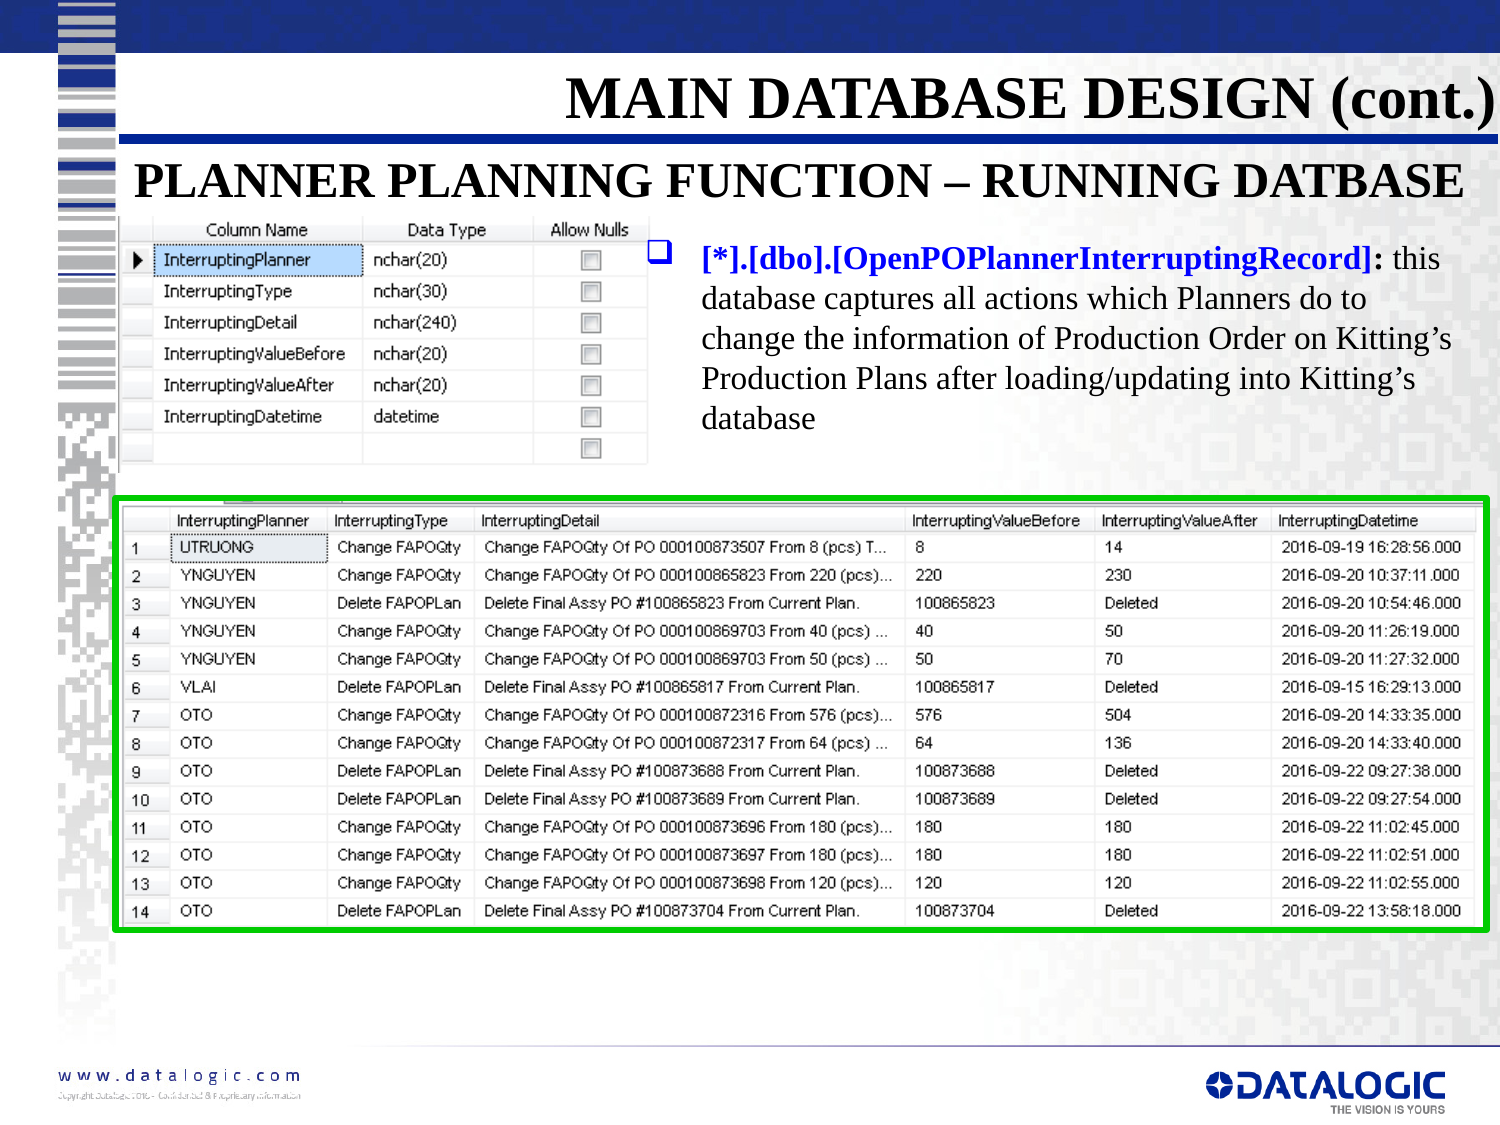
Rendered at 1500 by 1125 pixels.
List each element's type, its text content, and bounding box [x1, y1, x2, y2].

text_box [*].[dbo].[OpenPOPlannerInterruptingRecord]: this database captures all actions which Planners do to change the information of Production Order on Kitting’s Production Plans after loading/updating into Kitting’s database [660, 218, 1483, 454]
picture [0, 0, 1500, 1125]
text_box PLANNER PLANNING FUNCTION – RUNNING DATBASE [118, 139, 1500, 217]
text_box MAIN DATABASE DESIGN (cont.) [118, 55, 1500, 134]
text_box Do It First, Make It Perfect Later [0, 1049, 500, 1125]
